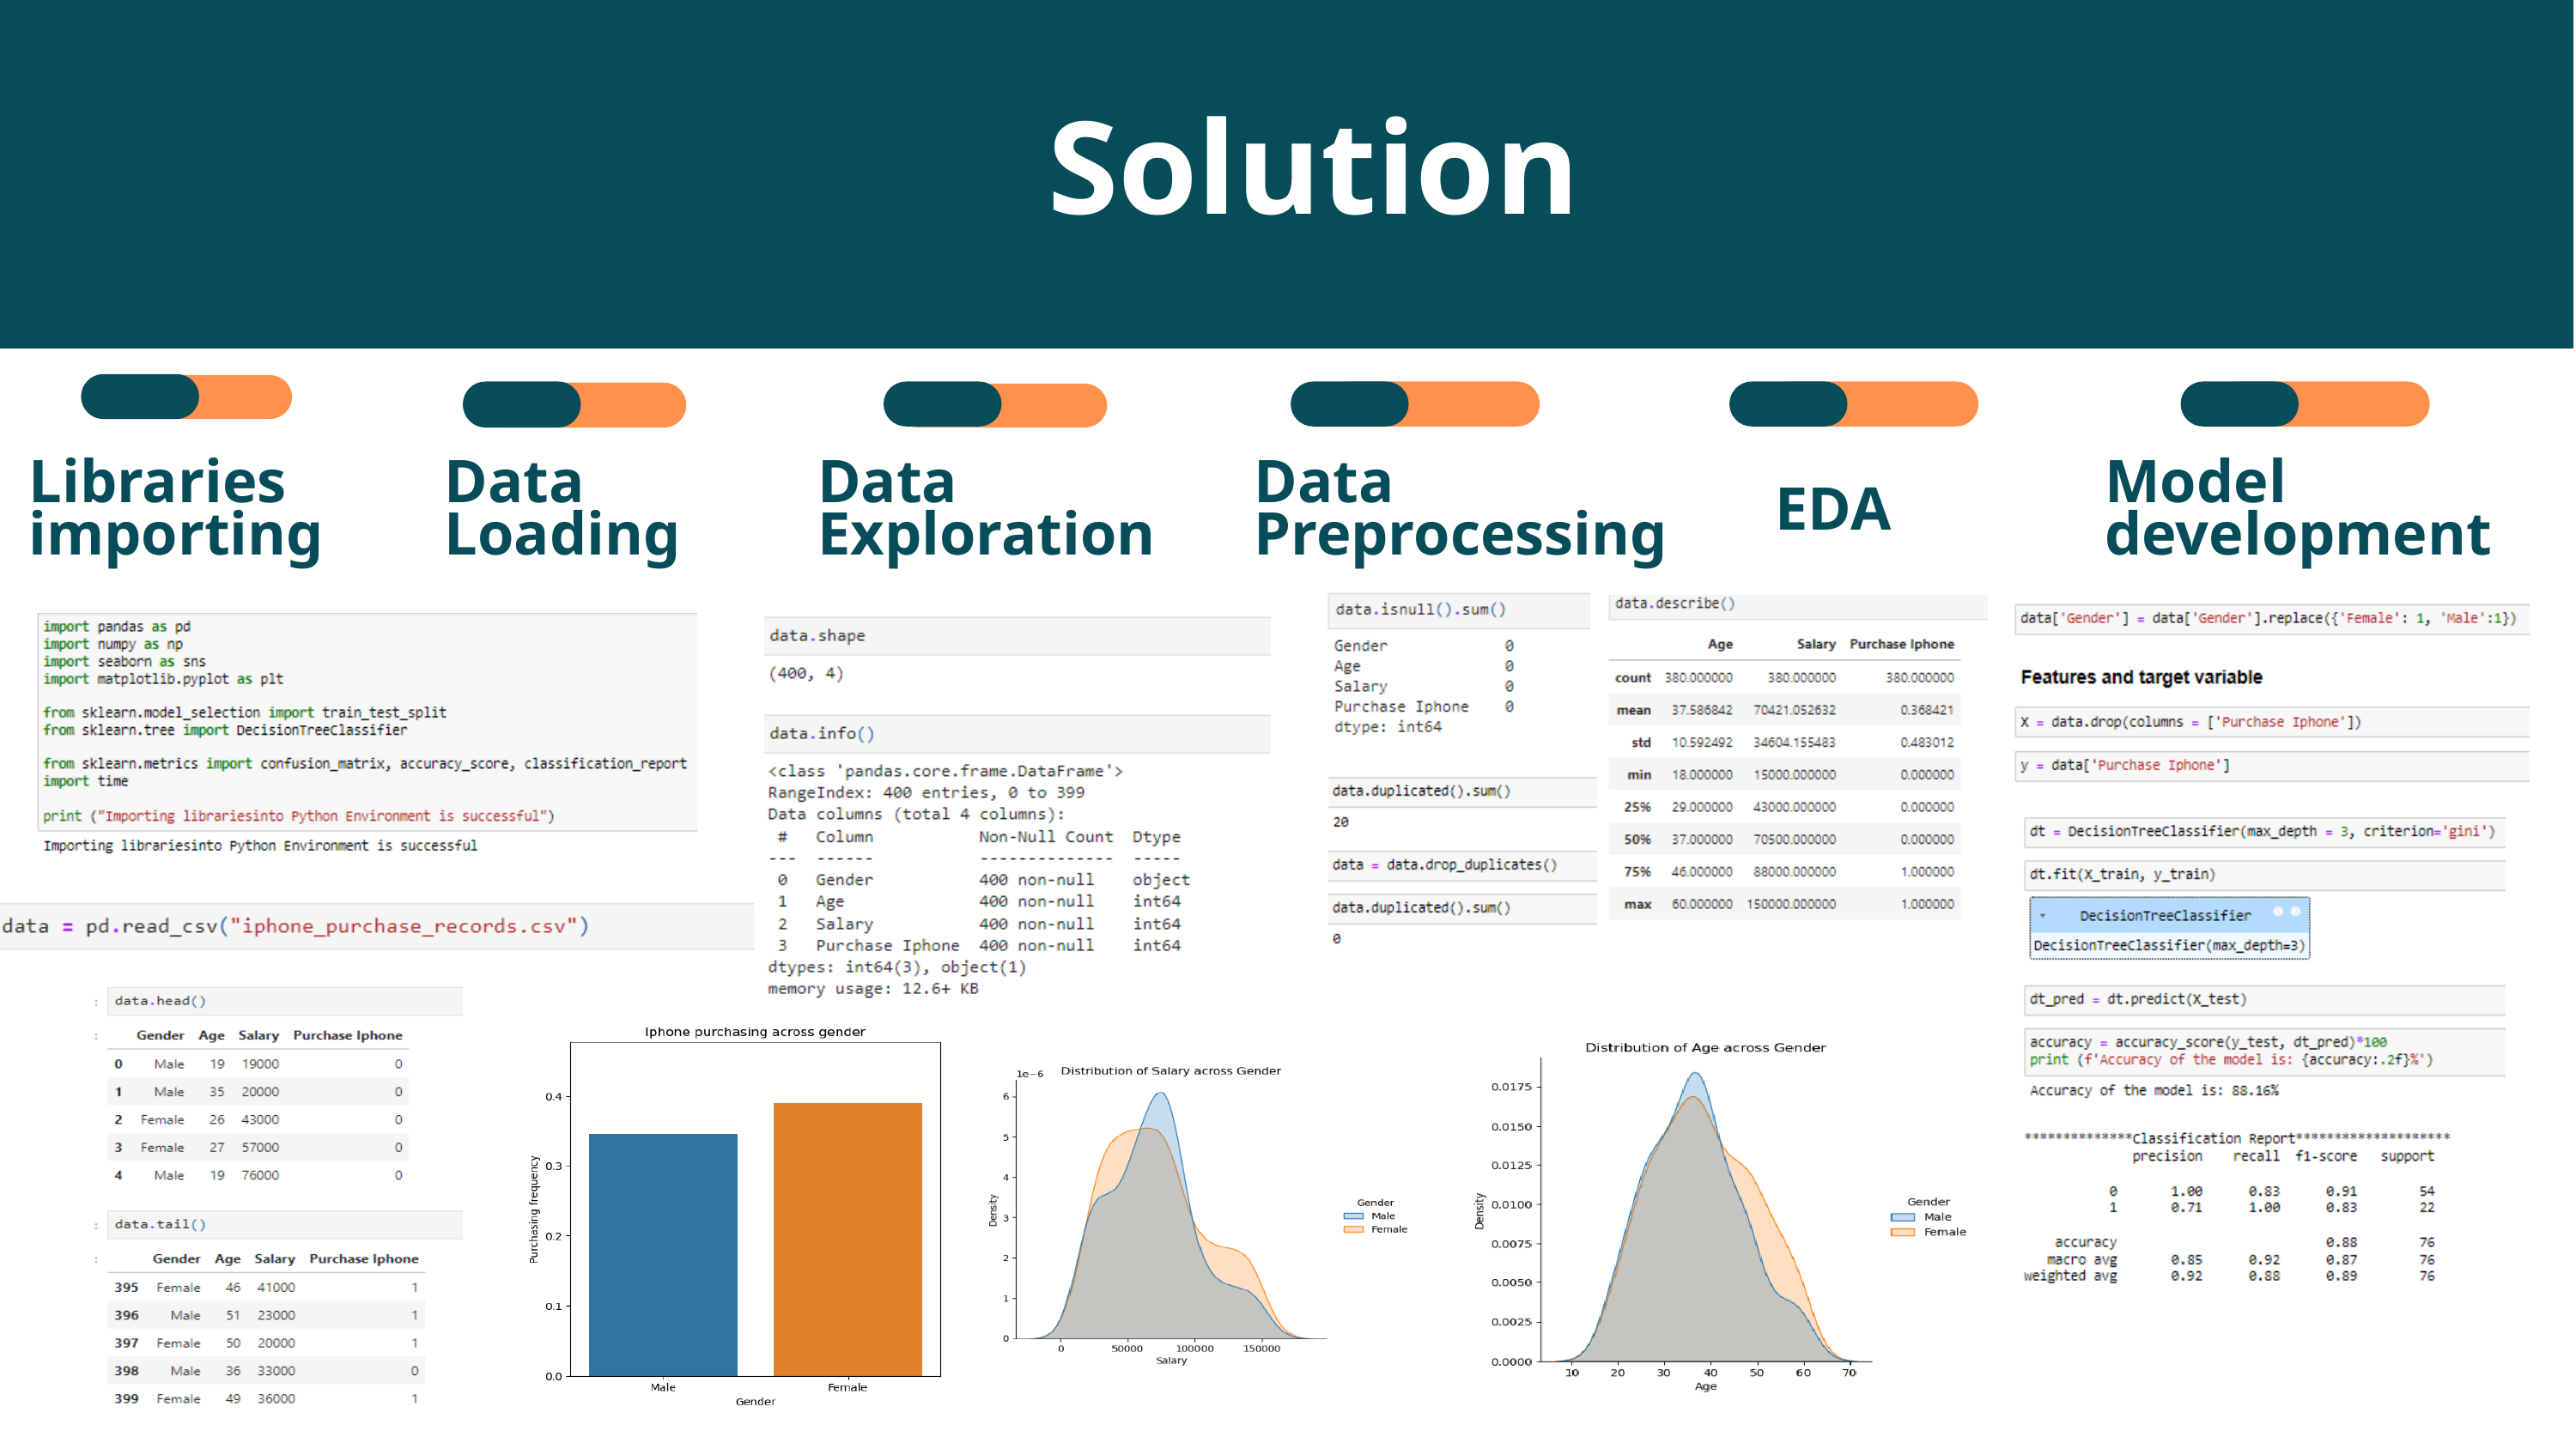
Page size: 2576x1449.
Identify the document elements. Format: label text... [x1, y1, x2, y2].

text_box Data Preprocessing [1254, 462, 1689, 620]
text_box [1728, 381, 1848, 427]
picture [1602, 595, 1989, 921]
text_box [0, 0, 2574, 349]
picture [2023, 809, 2506, 1102]
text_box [2300, 381, 2430, 427]
text_box Libraries importing [28, 462, 366, 620]
picture [1469, 1035, 1977, 1398]
picture [0, 892, 755, 960]
text_box Model development [2105, 462, 2536, 620]
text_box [883, 381, 1002, 427]
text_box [201, 374, 293, 420]
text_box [81, 373, 200, 420]
picture [2019, 1126, 2460, 1313]
picture [764, 612, 1271, 1007]
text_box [1290, 381, 1409, 427]
picture [1321, 584, 1590, 742]
picture [2011, 595, 2530, 787]
picture [982, 1062, 1419, 1376]
picture [94, 982, 464, 1431]
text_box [1848, 381, 1979, 427]
text_box EDA [1775, 489, 2018, 543]
picture [521, 1020, 948, 1414]
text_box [462, 381, 581, 428]
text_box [1409, 381, 1540, 427]
picture [1328, 768, 1598, 961]
text_box Data Loading [444, 462, 729, 620]
text_box Data Exploration [817, 462, 1187, 611]
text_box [582, 382, 687, 428]
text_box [1005, 383, 1108, 428]
picture [33, 612, 697, 870]
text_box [2180, 381, 2300, 427]
